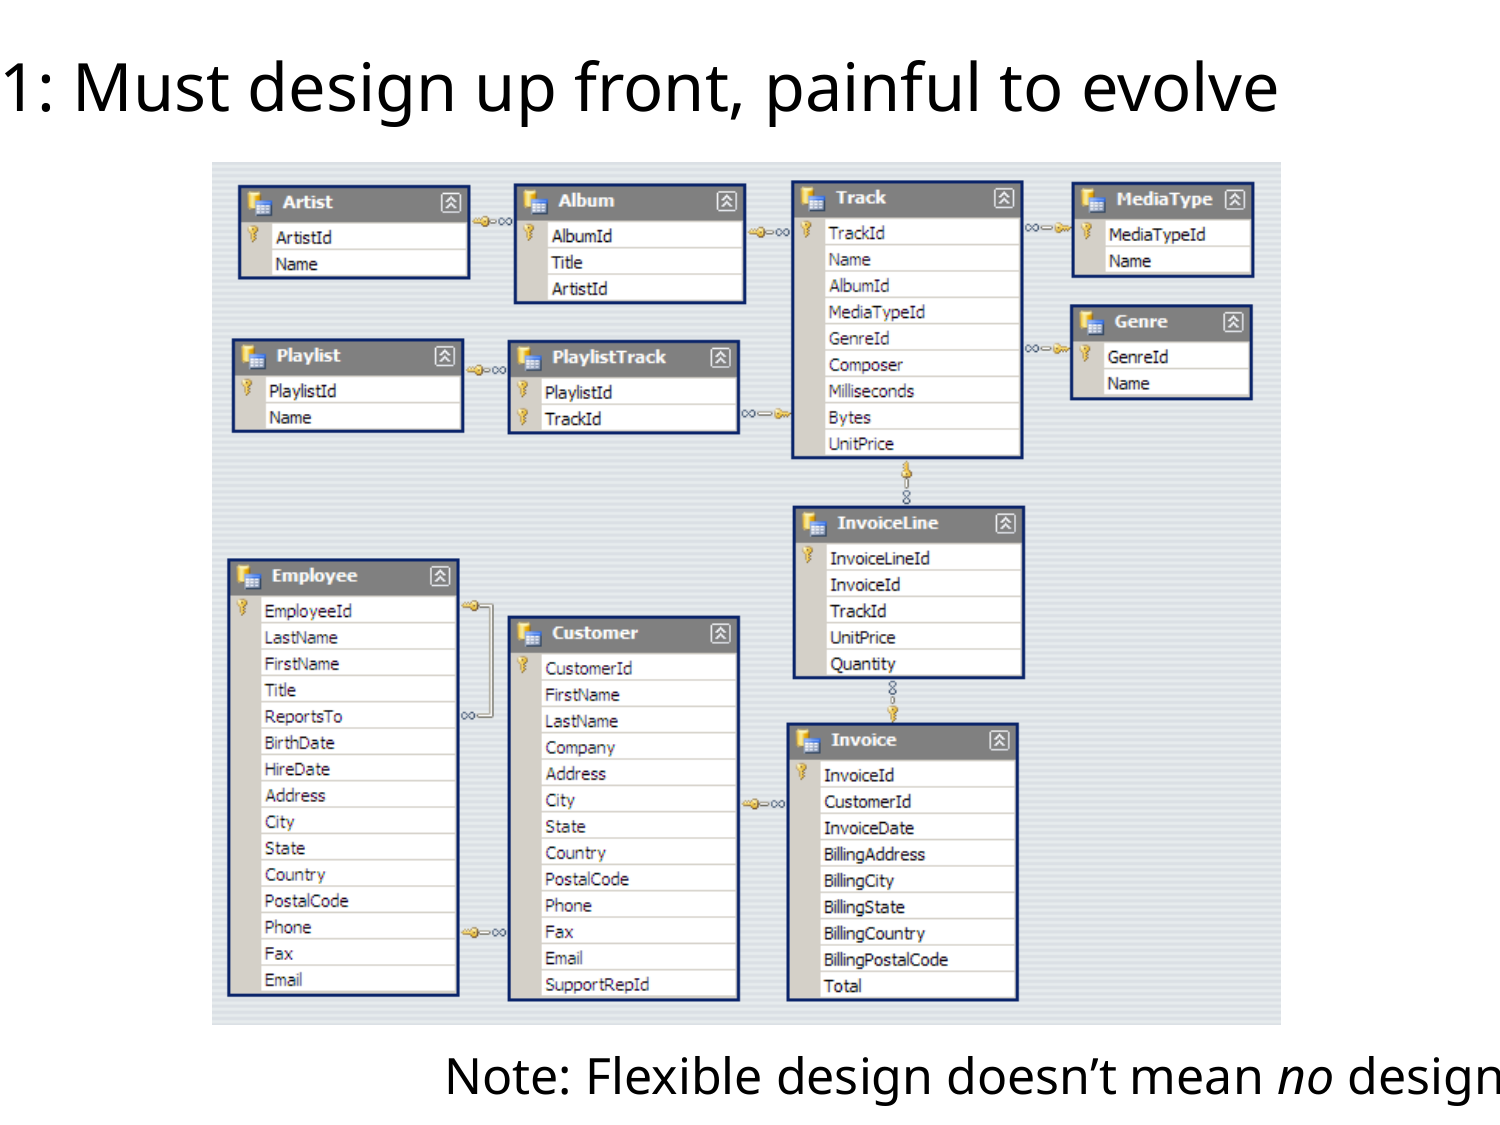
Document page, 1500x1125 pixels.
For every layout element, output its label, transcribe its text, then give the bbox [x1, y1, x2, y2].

text_box #1: Must design up front, painful to evolve [0, 37, 1298, 133]
text_box Note: Flexible design doesn’t mean no design! [429, 1036, 1500, 1112]
picture [212, 162, 1282, 1026]
